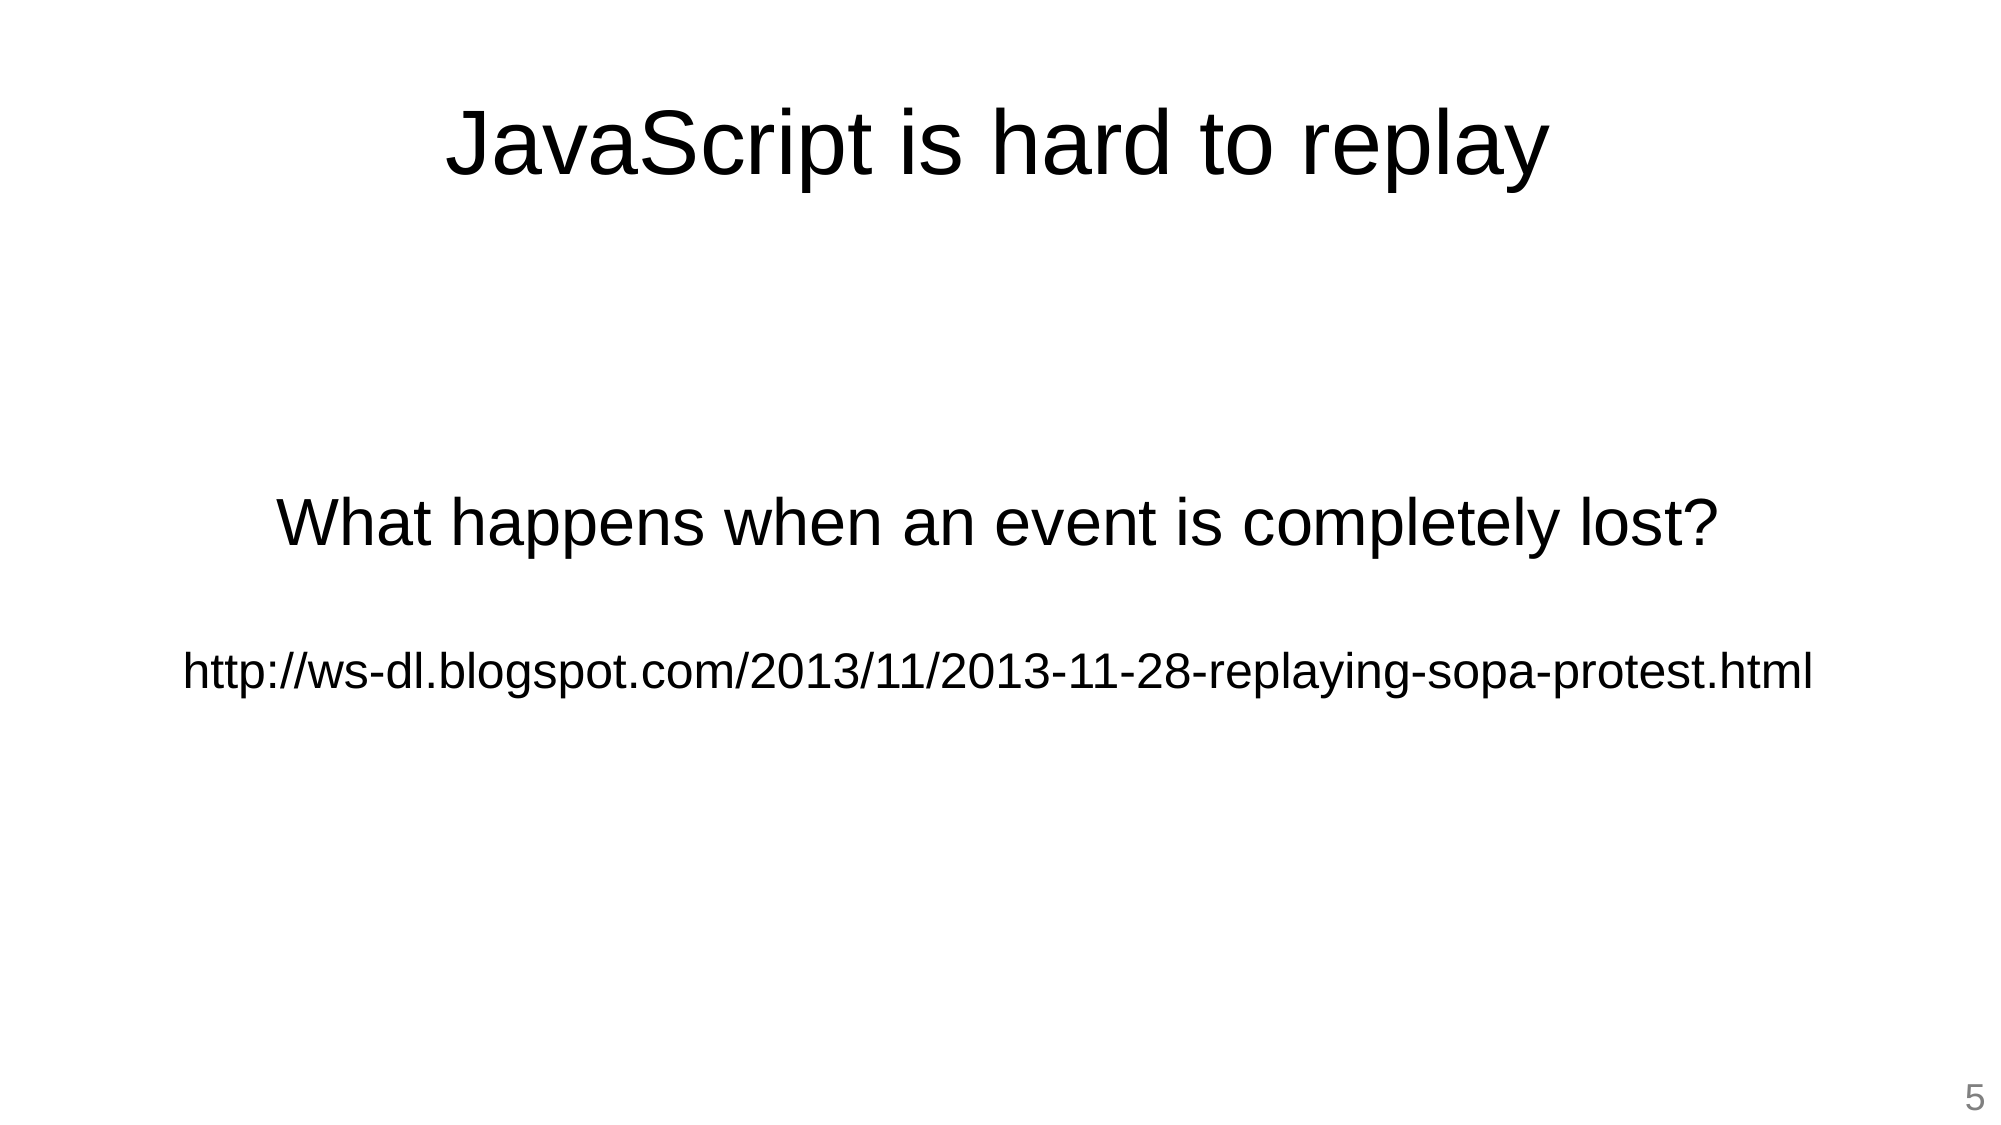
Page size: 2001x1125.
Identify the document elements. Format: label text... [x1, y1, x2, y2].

text_box JavaScript is hard to replay [99, 44, 1898, 231]
text_box 5 [1920, 1065, 2001, 1125]
text_box What happens when an event is completely lost? http://ws-dl.blogspot.com/2013/11/2013-11-28-replaying-sopa-protest.html [99, 263, 1898, 914]
